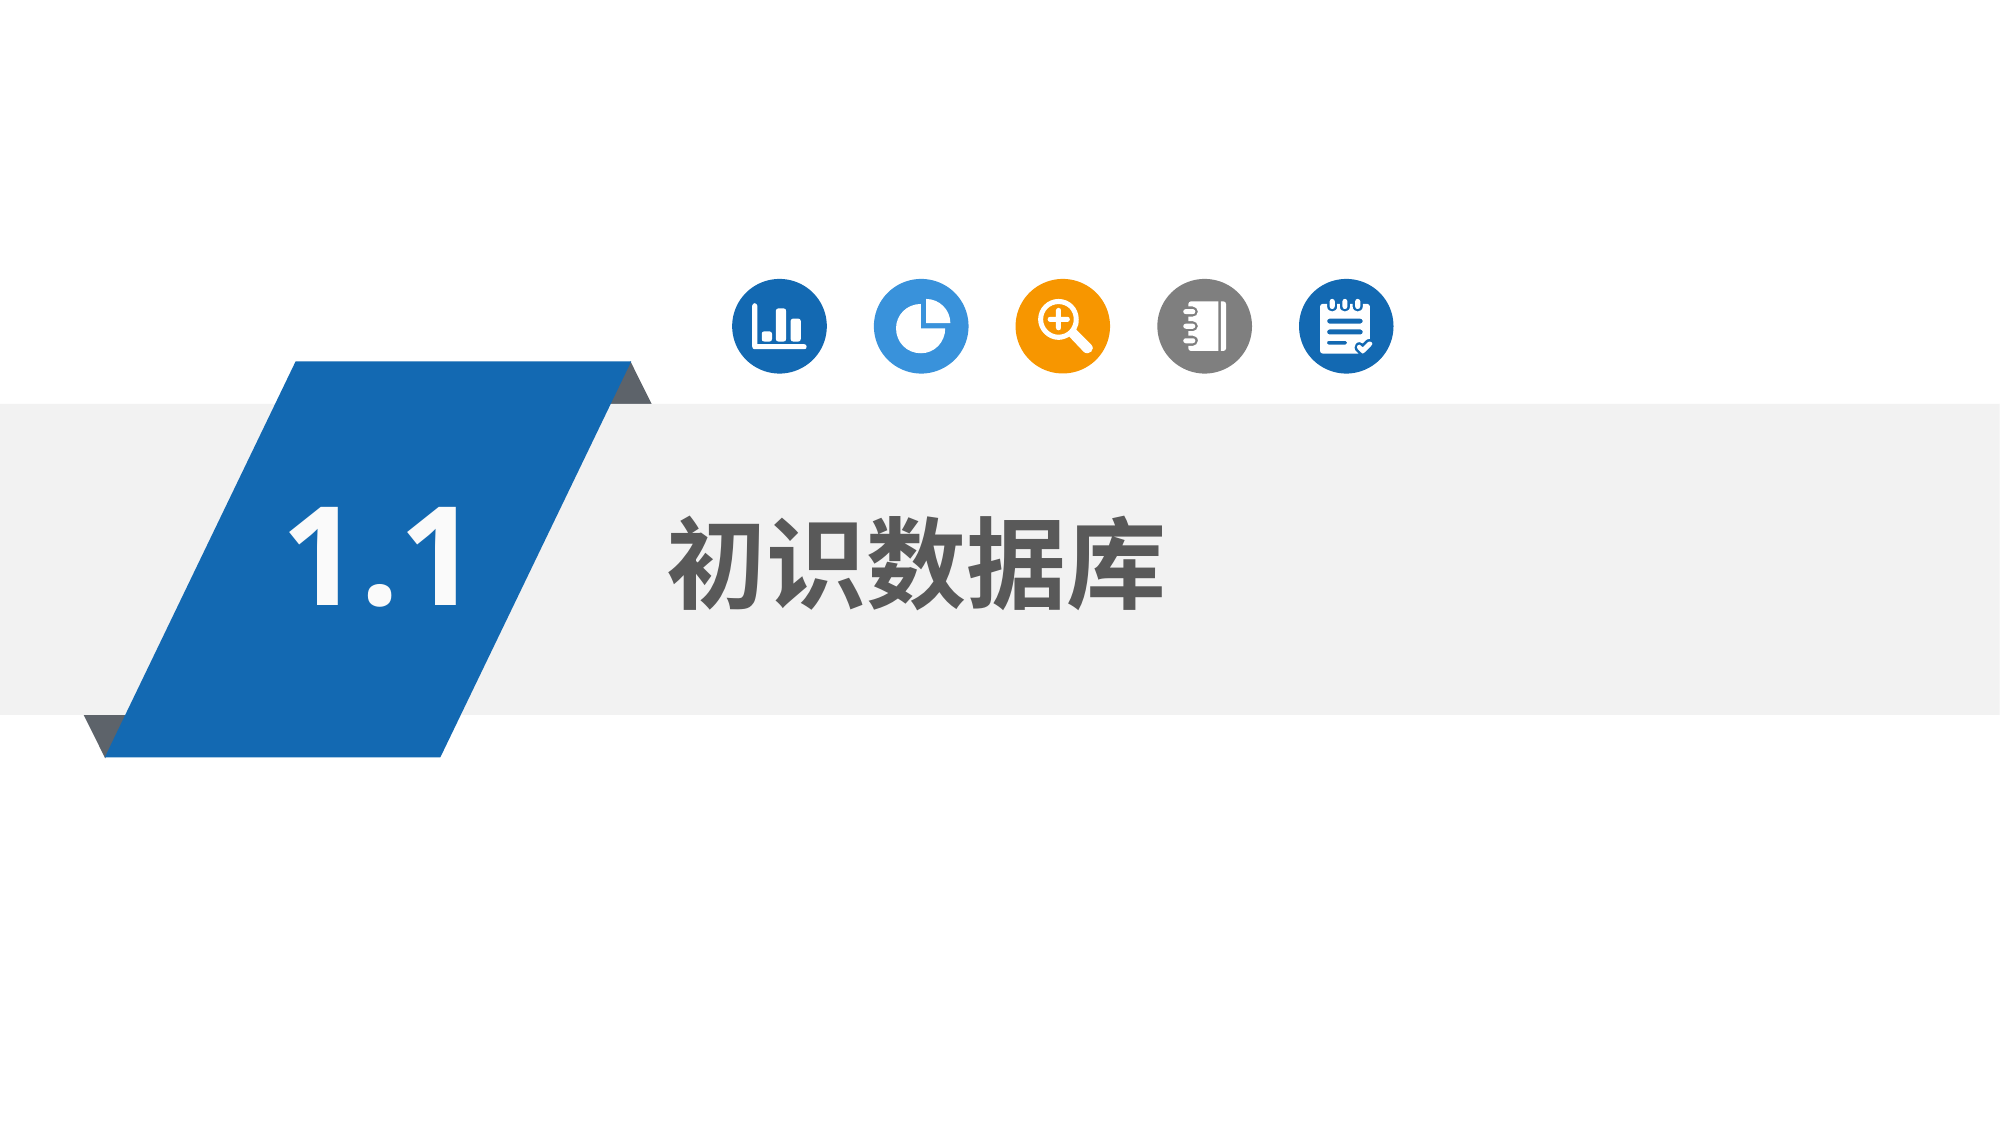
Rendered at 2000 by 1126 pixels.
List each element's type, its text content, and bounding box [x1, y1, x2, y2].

text_box 1.1 [266, 460, 552, 641]
text_box 初识数据库 [651, 494, 1756, 630]
